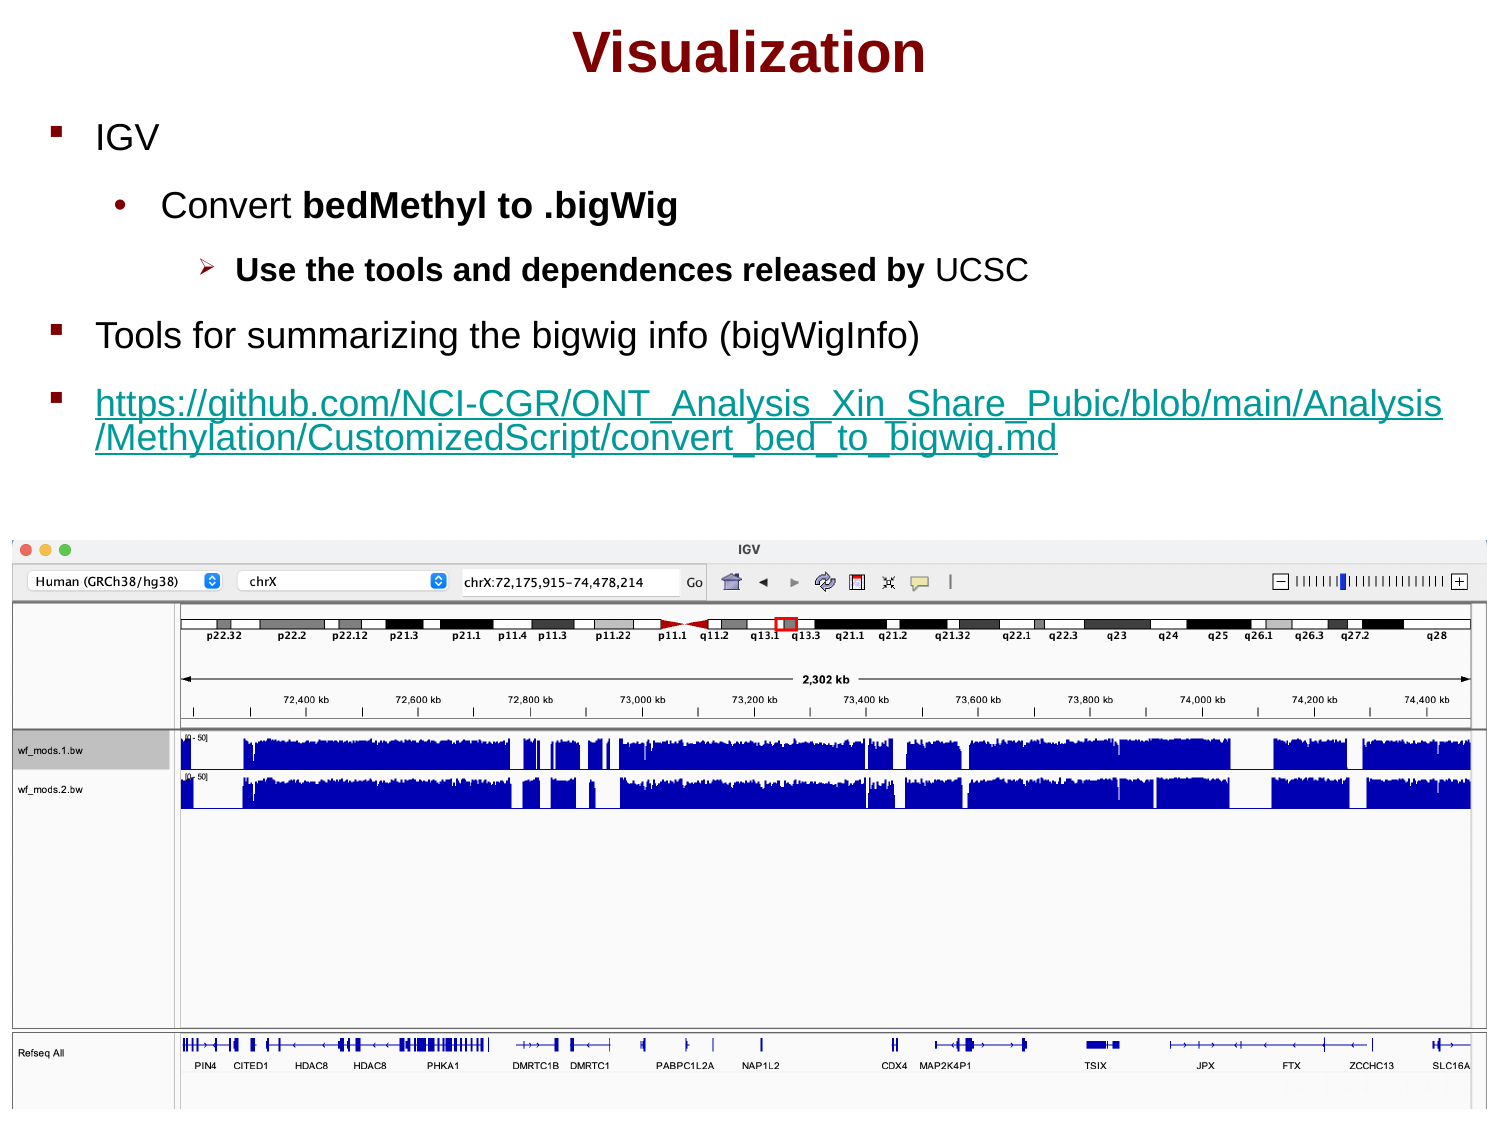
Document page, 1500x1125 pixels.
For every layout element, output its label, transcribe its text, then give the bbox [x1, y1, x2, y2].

picture [12, 540, 1488, 1110]
list IGV Convert bedMethyl to .bigWig Use the tools and dependences released by UCSC Tools for summarizing the bigwig info (bigWigInfo) https://github.com/NCI-CGR/ONT_Analysis_Xin_Share_Pubic/blob/main/Analysis/Methylation/CustomizedScript/convert_bed_to_bigwig.md [32, 108, 1468, 499]
title Visualization [75, 17, 1425, 90]
